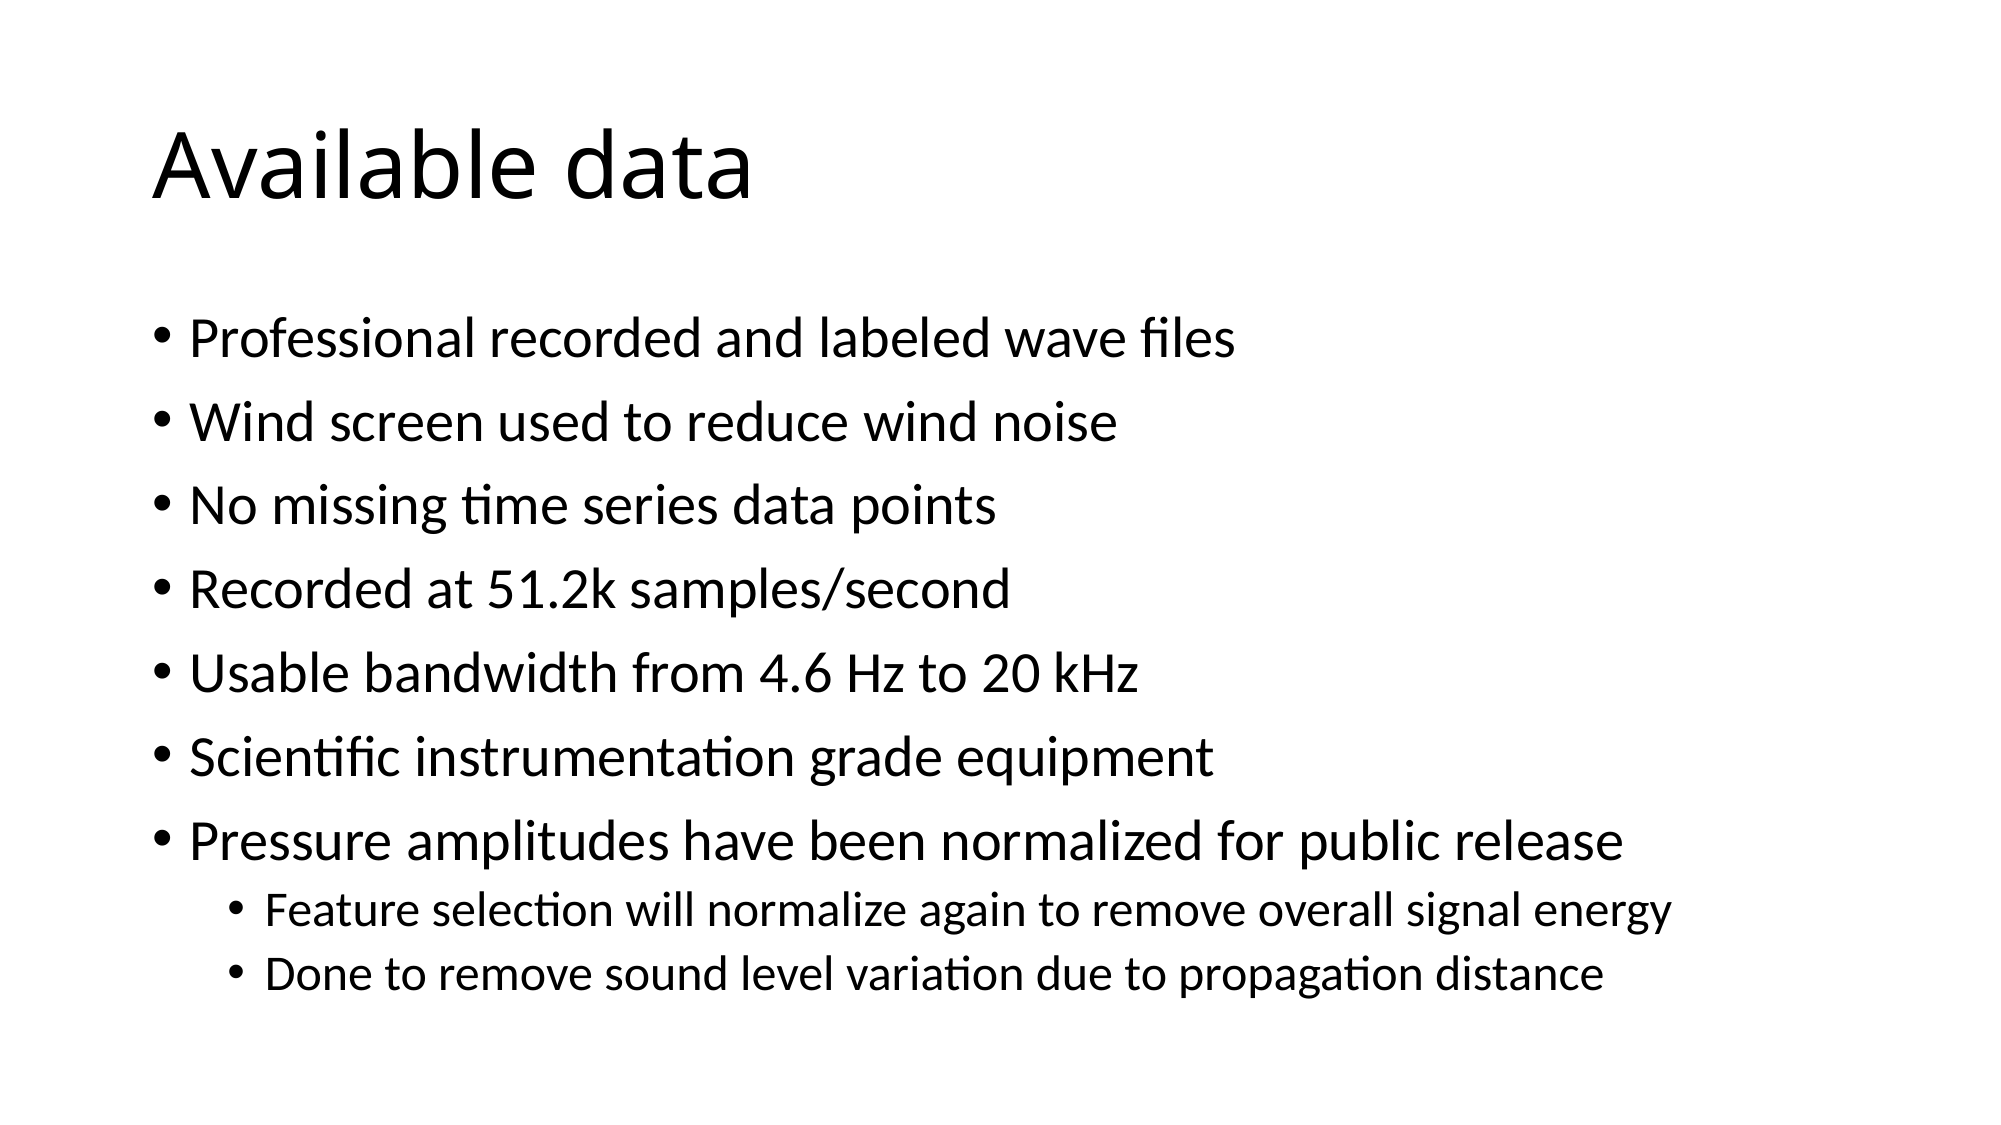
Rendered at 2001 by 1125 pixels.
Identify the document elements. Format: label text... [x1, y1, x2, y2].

title Available data [137, 59, 1863, 278]
list Professional recorded and labeled wave files Wind screen used to reduce wind noise No missing time series data points Recorded at 51.2k samples/second Usable bandwidth from 4.6 Hz to 20 kHz Scientific instrumentation grade equipment Pressure amplitudes have been normalized for public release Feature selection will normalize again to remove overall signal energy Done to remove sound level variation due to propagation distance [137, 299, 1863, 1014]
